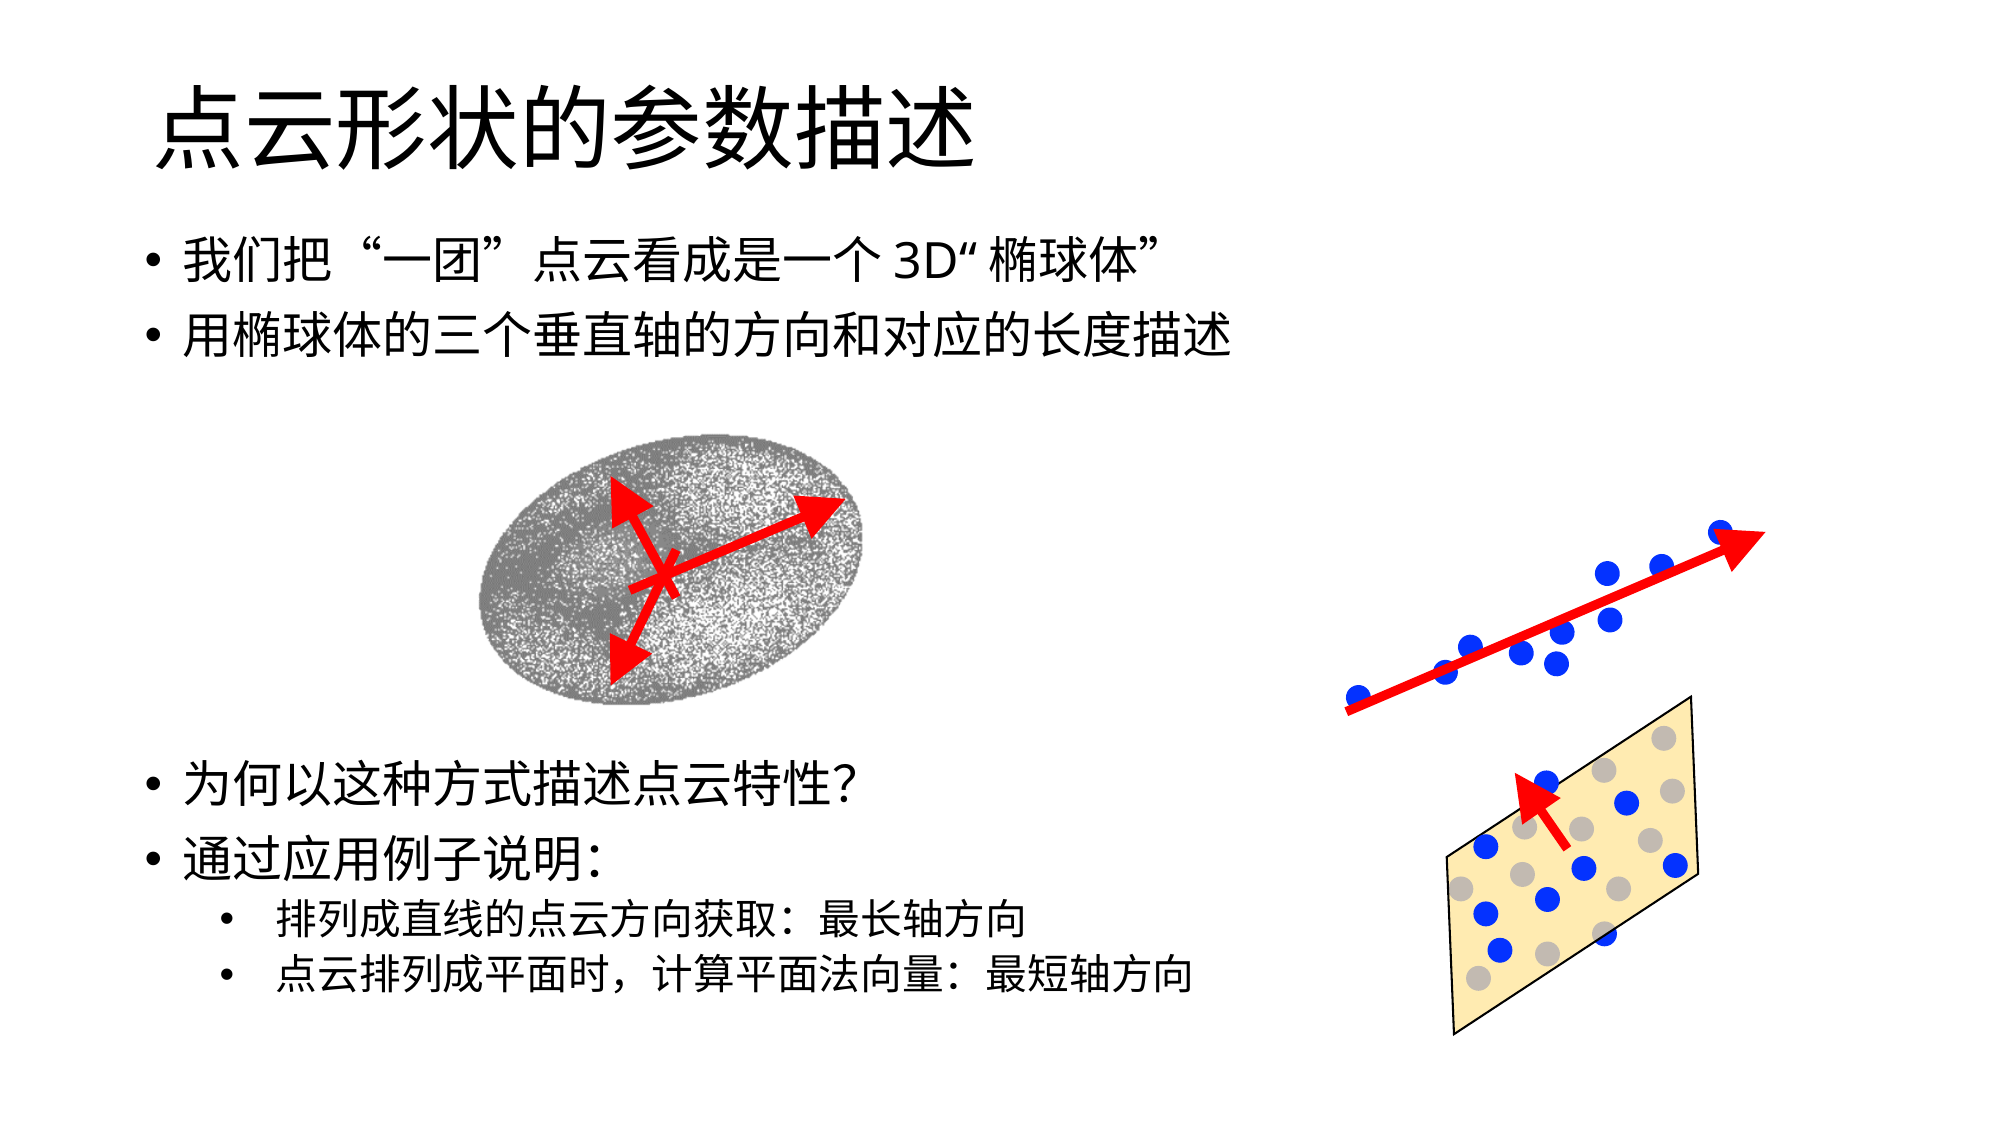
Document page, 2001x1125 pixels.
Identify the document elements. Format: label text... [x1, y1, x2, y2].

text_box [1380, 726, 1765, 990]
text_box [1400, 447, 1706, 726]
title 点云形状的参数描述 [137, 68, 1863, 198]
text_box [478, 430, 877, 709]
list 我们把“一团”点云看成是一个3D“椭球体” 用椭球体的三个垂直轴的方向和对应的长度描述 为何以这种方式描述点云特性？ 通过应用例子说明： 排列成直线的点云方向获取：最长轴方向 点云排列成平面时，计算平面法向量：最短轴方向 [129, 227, 1417, 1092]
